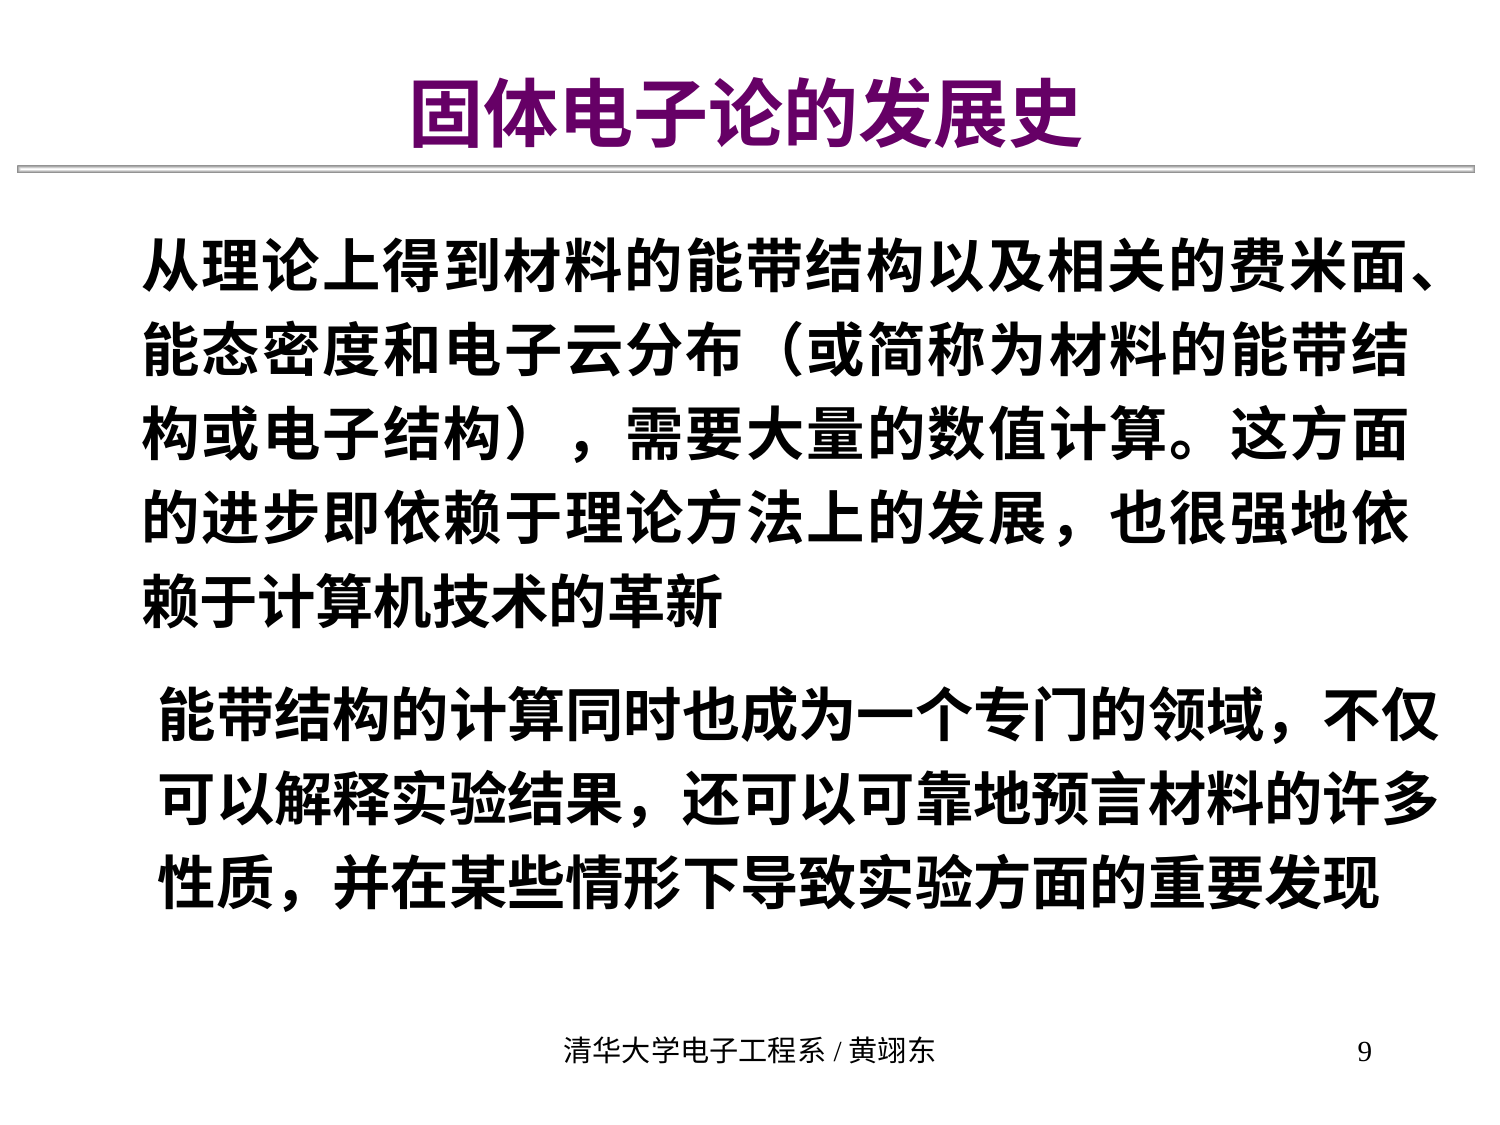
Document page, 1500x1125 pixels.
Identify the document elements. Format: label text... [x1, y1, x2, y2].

text_box [17, 165, 1475, 173]
text_box 从理论上得到材料的能带结构以及相关的费米面、能态密度和电子云分布（或简称为材料的能带结构或电子结构），需要大量的数值计算。这方面的进步即依赖于理论方法上的发展，也很强地依赖于计算机技术的革新 [126, 208, 1426, 643]
slide_number 9 [1074, 1025, 1388, 1100]
text_box 固体电子论的发展史 [393, 58, 1099, 164]
text_box 能带结构的计算同时也成为一个专门的领域，不仅 可以解释实验结果，还可以可靠地预言材料的许多 性质，并在某些情形下导致实验方面的重要发现 [143, 656, 1455, 924]
footer 清华大学电子工程系/黄翊东 [512, 1025, 988, 1100]
